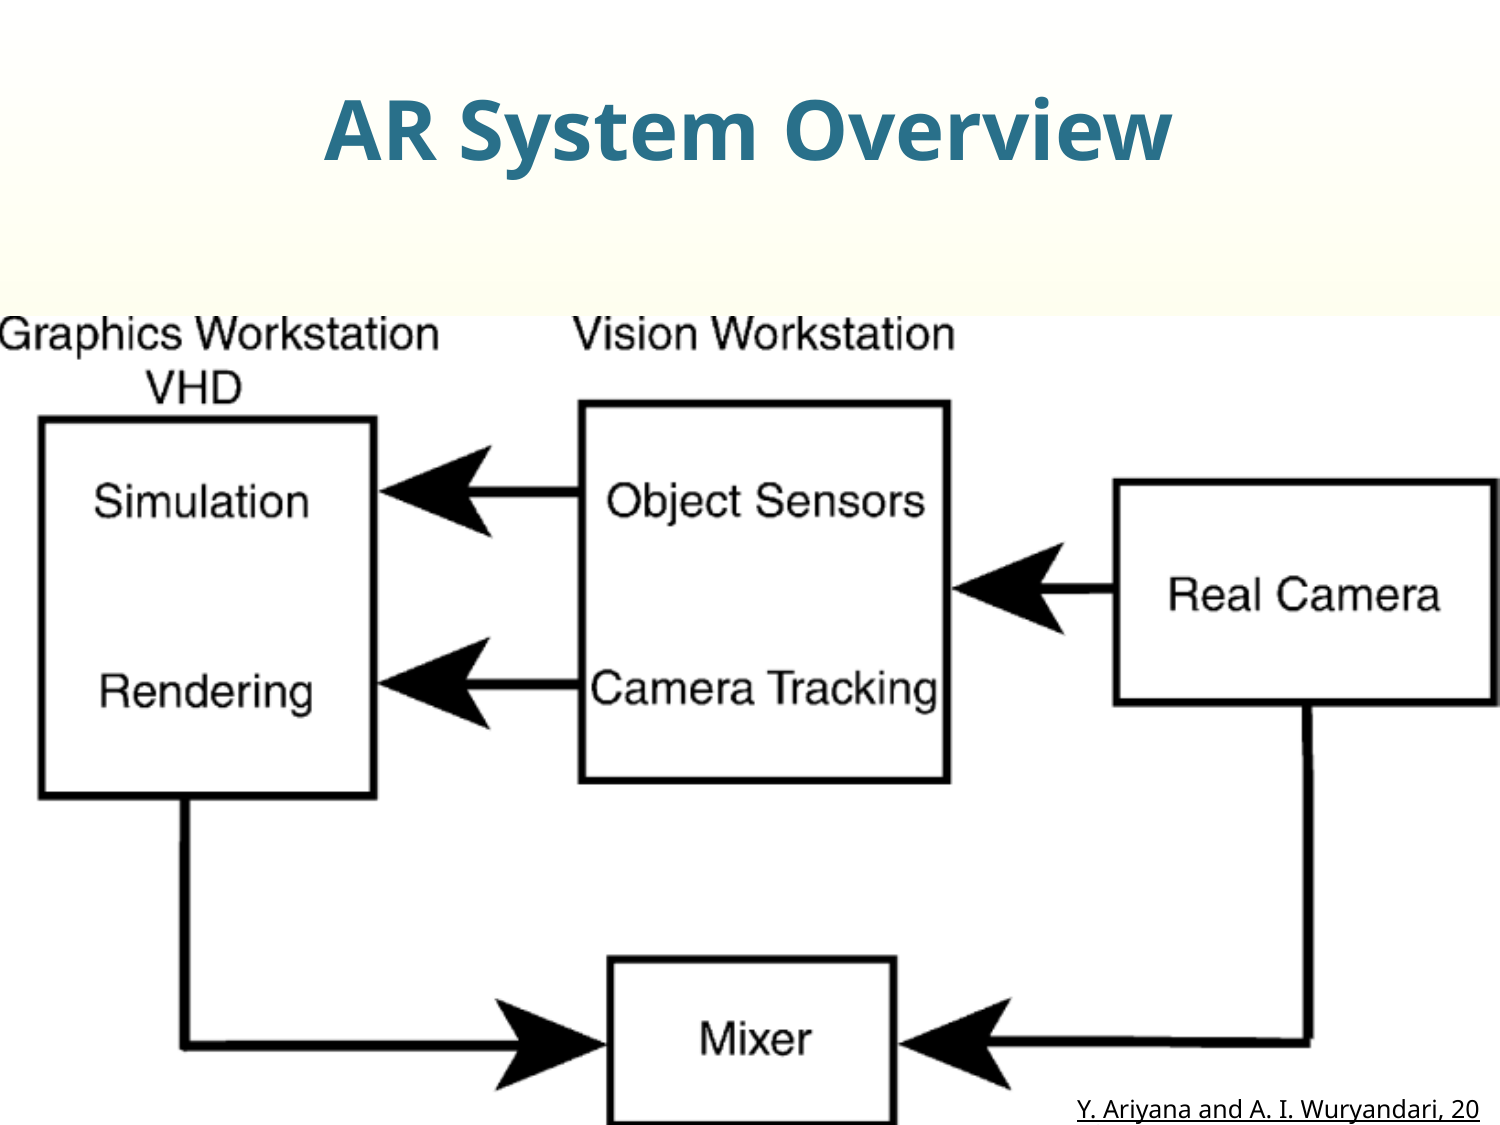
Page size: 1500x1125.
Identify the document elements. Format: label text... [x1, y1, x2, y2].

title AR System Overview [90, 0, 1410, 255]
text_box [0, 316, 1500, 1125]
